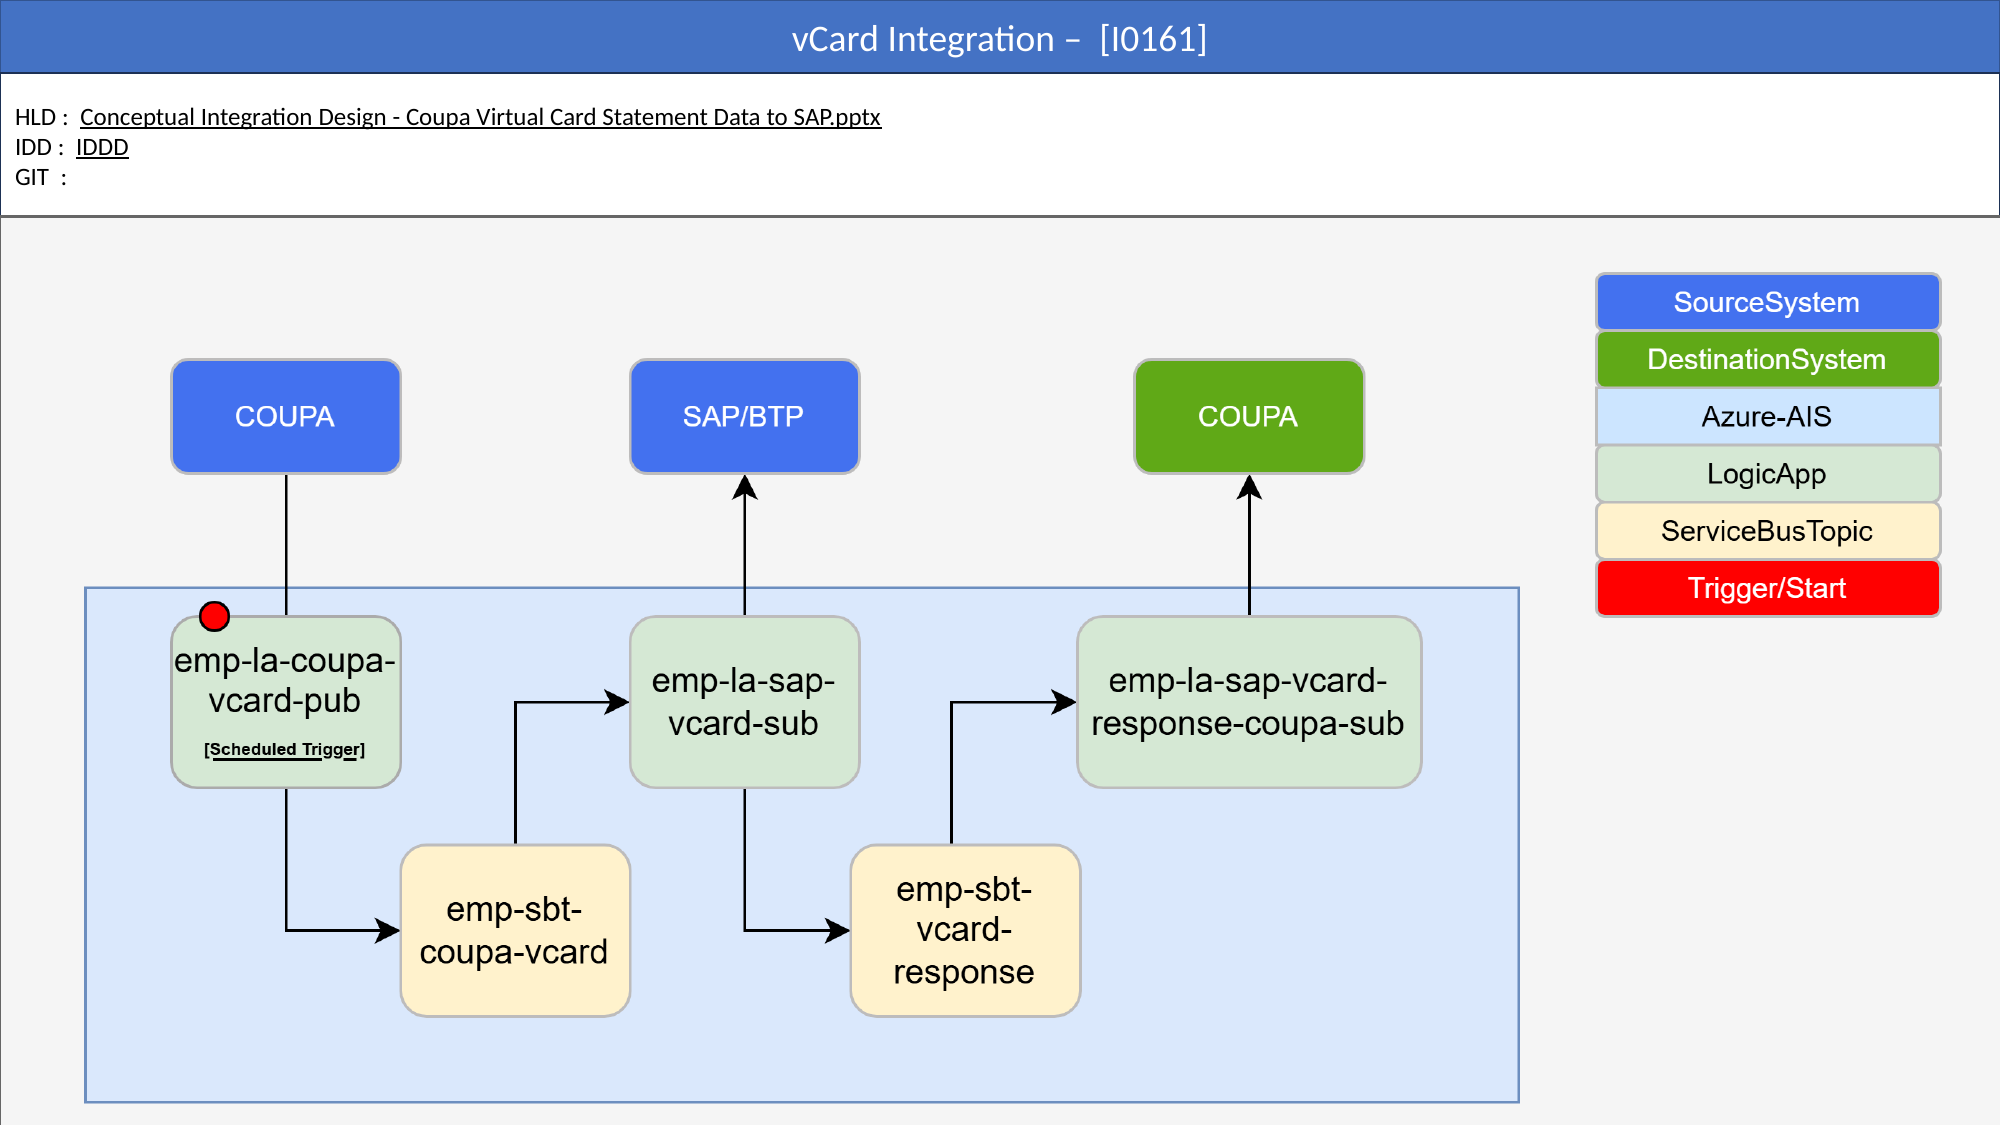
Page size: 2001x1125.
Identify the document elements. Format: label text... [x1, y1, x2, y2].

text_box HLD : Conceptual Integration Design - Coupa Virtual Card Statement Data to SAP.pptx IDD : IDDD GIT : [0, 72, 2000, 186]
picture [0, 186, 2000, 1125]
text_box vCard Integration – [I0161] [0, 0, 2000, 72]
